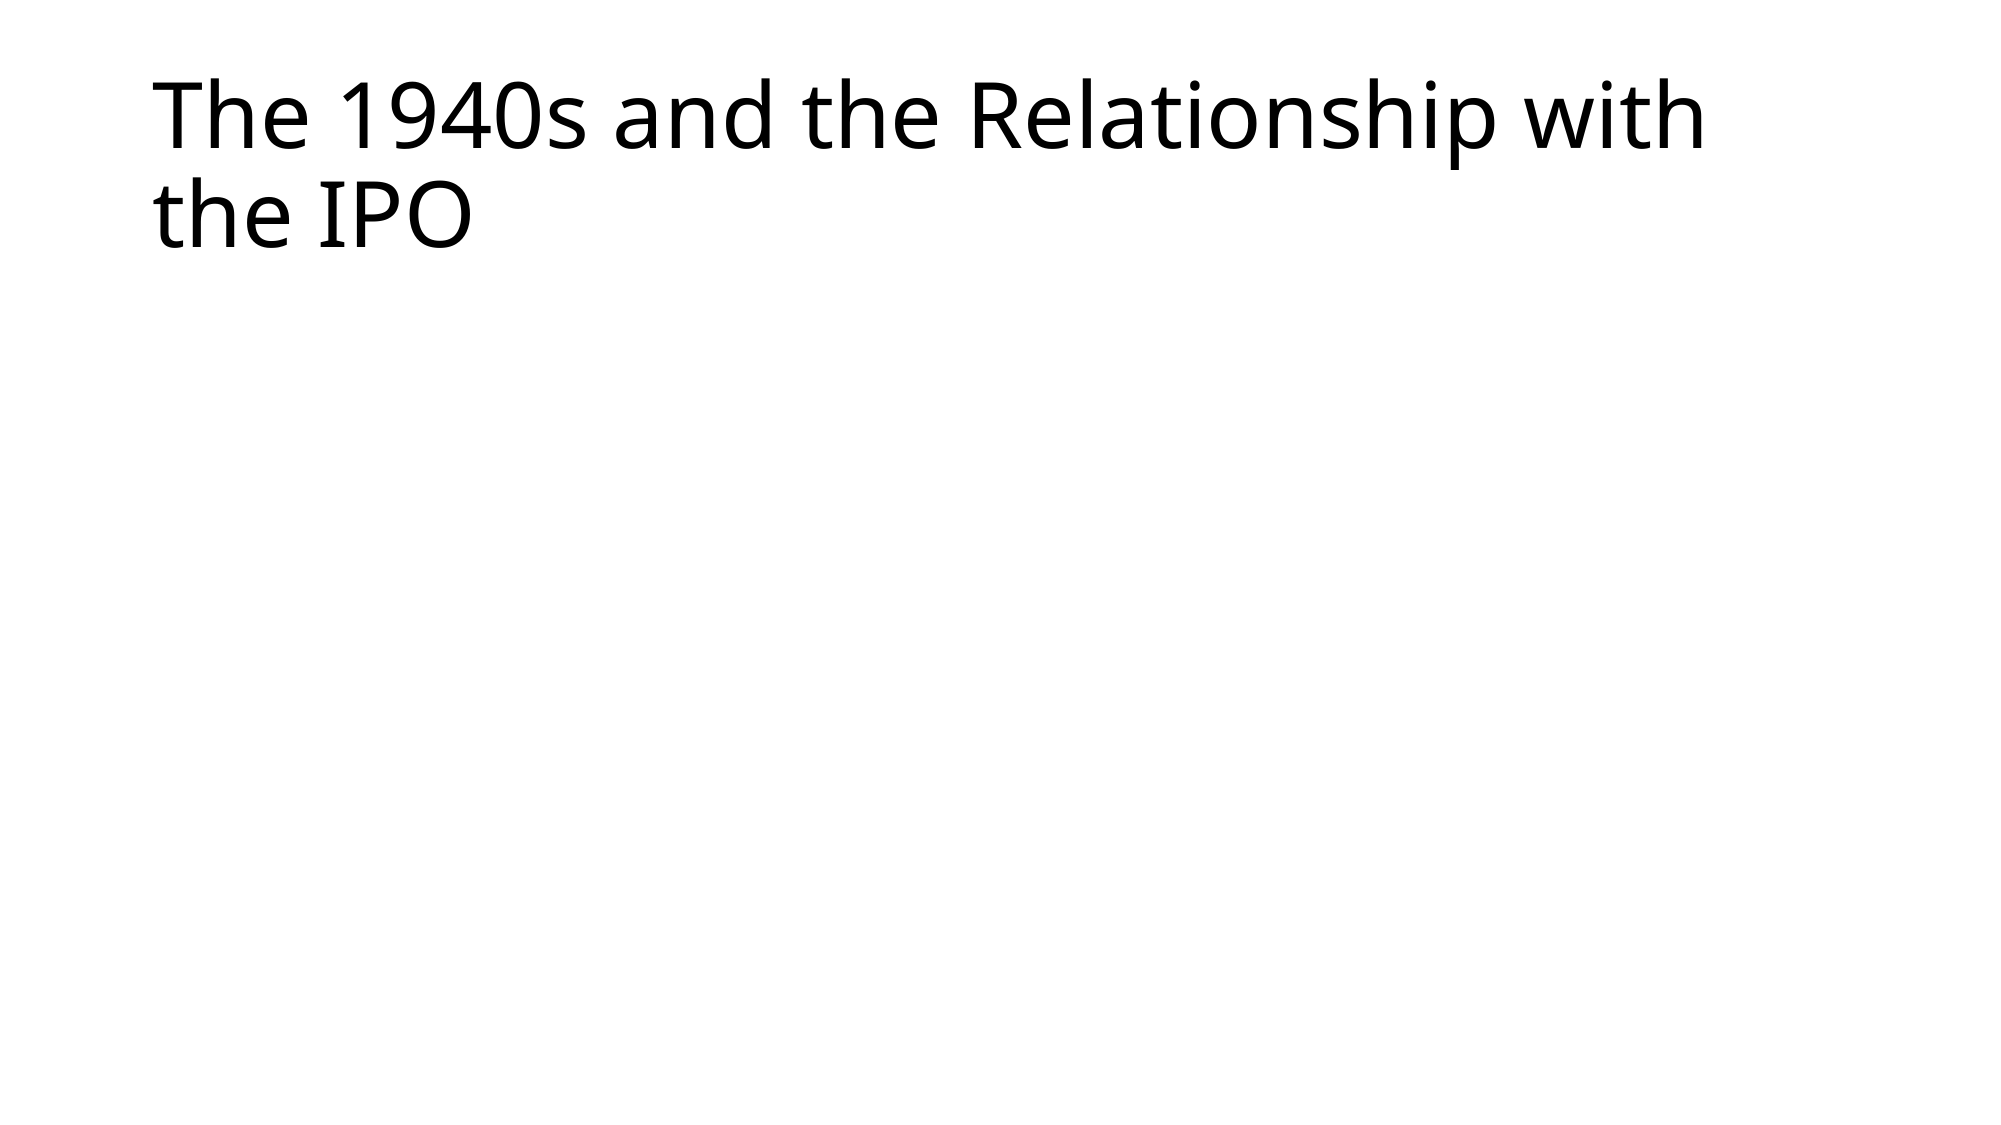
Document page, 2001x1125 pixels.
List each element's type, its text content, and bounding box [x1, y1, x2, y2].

title The 1940s and the Relationship with the IPO [137, 59, 1863, 278]
